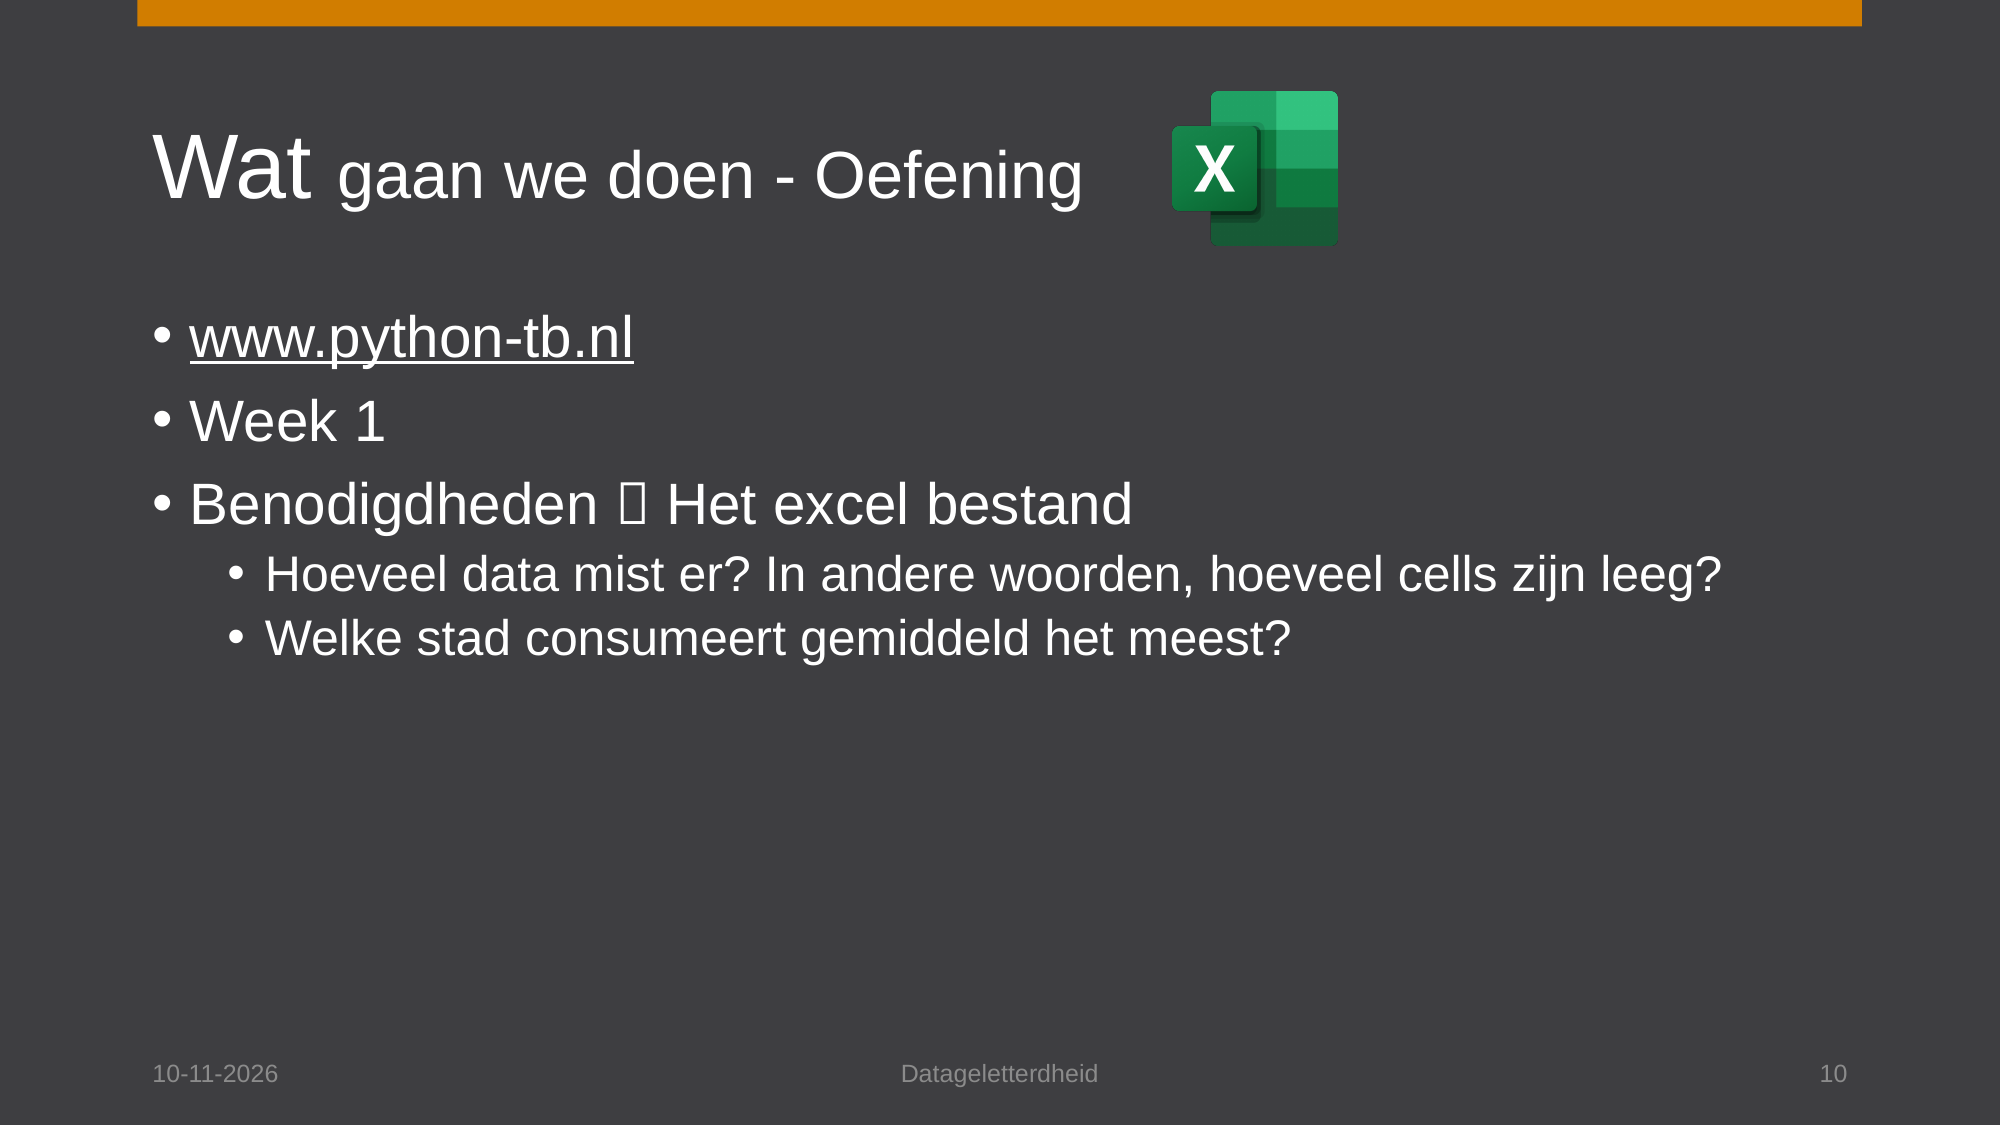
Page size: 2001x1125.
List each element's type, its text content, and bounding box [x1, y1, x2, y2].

footer Datageletterdheid [662, 1042, 1338, 1103]
slide_number 10 [1412, 1042, 1863, 1103]
list www.python-tb.nl Week 1 Benodigdheden  Het excel bestand Hoeveel data mist er? In andere woorden, hoeveel cells zijn leeg? Welke stad consumeert gemiddeld het meest? [137, 299, 1863, 1014]
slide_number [137, 1042, 588, 1103]
title Wat gaan we doen - Oefening [137, 59, 1863, 278]
picture [1172, 91, 1338, 246]
